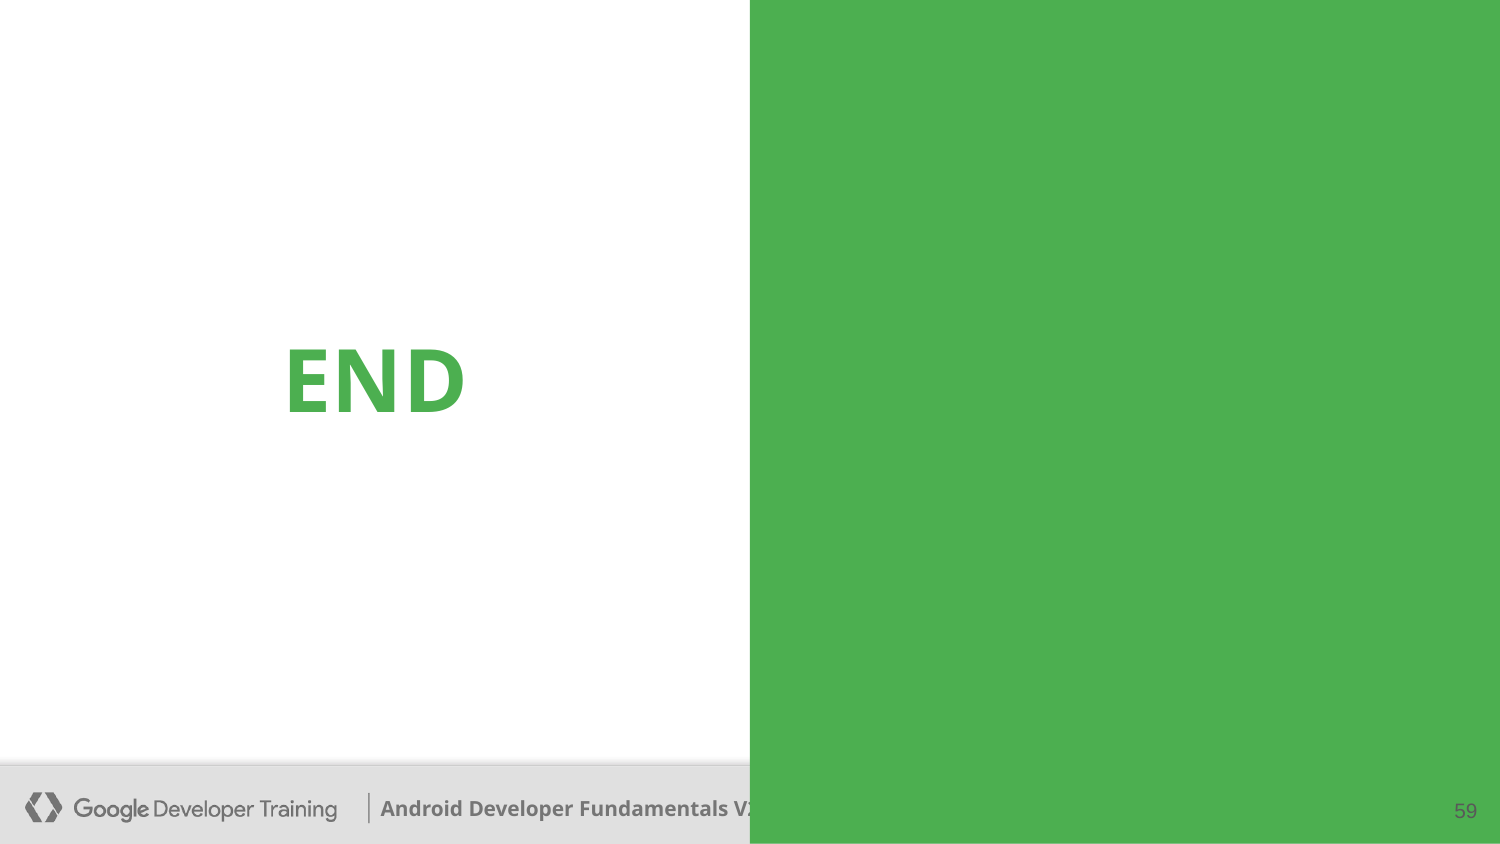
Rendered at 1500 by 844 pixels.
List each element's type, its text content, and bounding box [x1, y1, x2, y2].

title END [43, 202, 708, 446]
slide_number 59 [1402, 777, 1493, 842]
picture [0, 0, 749, 844]
